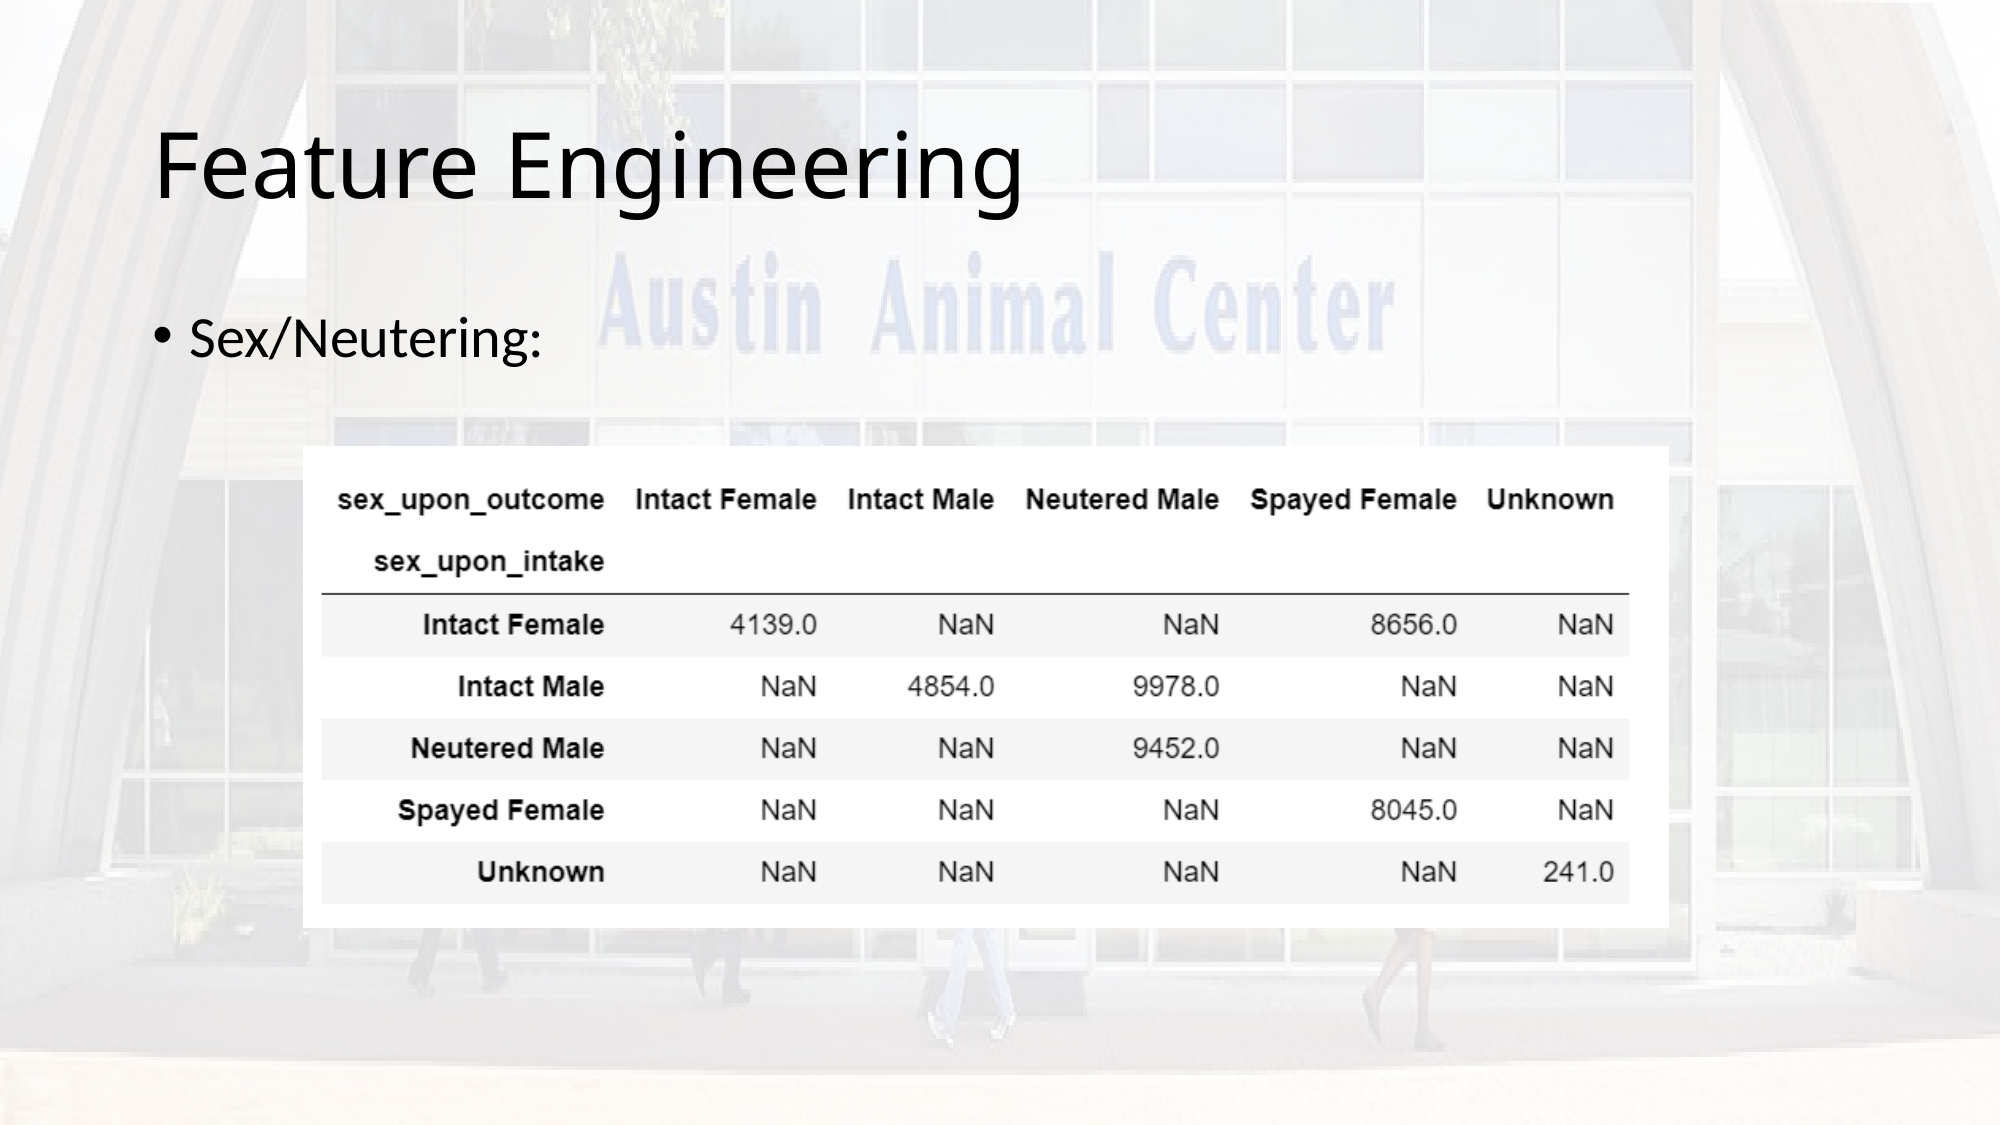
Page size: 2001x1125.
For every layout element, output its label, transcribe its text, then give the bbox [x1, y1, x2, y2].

picture [303, 446, 1669, 928]
title Feature Engineering [137, 59, 1863, 278]
list Sex/Neutering: [137, 299, 1863, 617]
